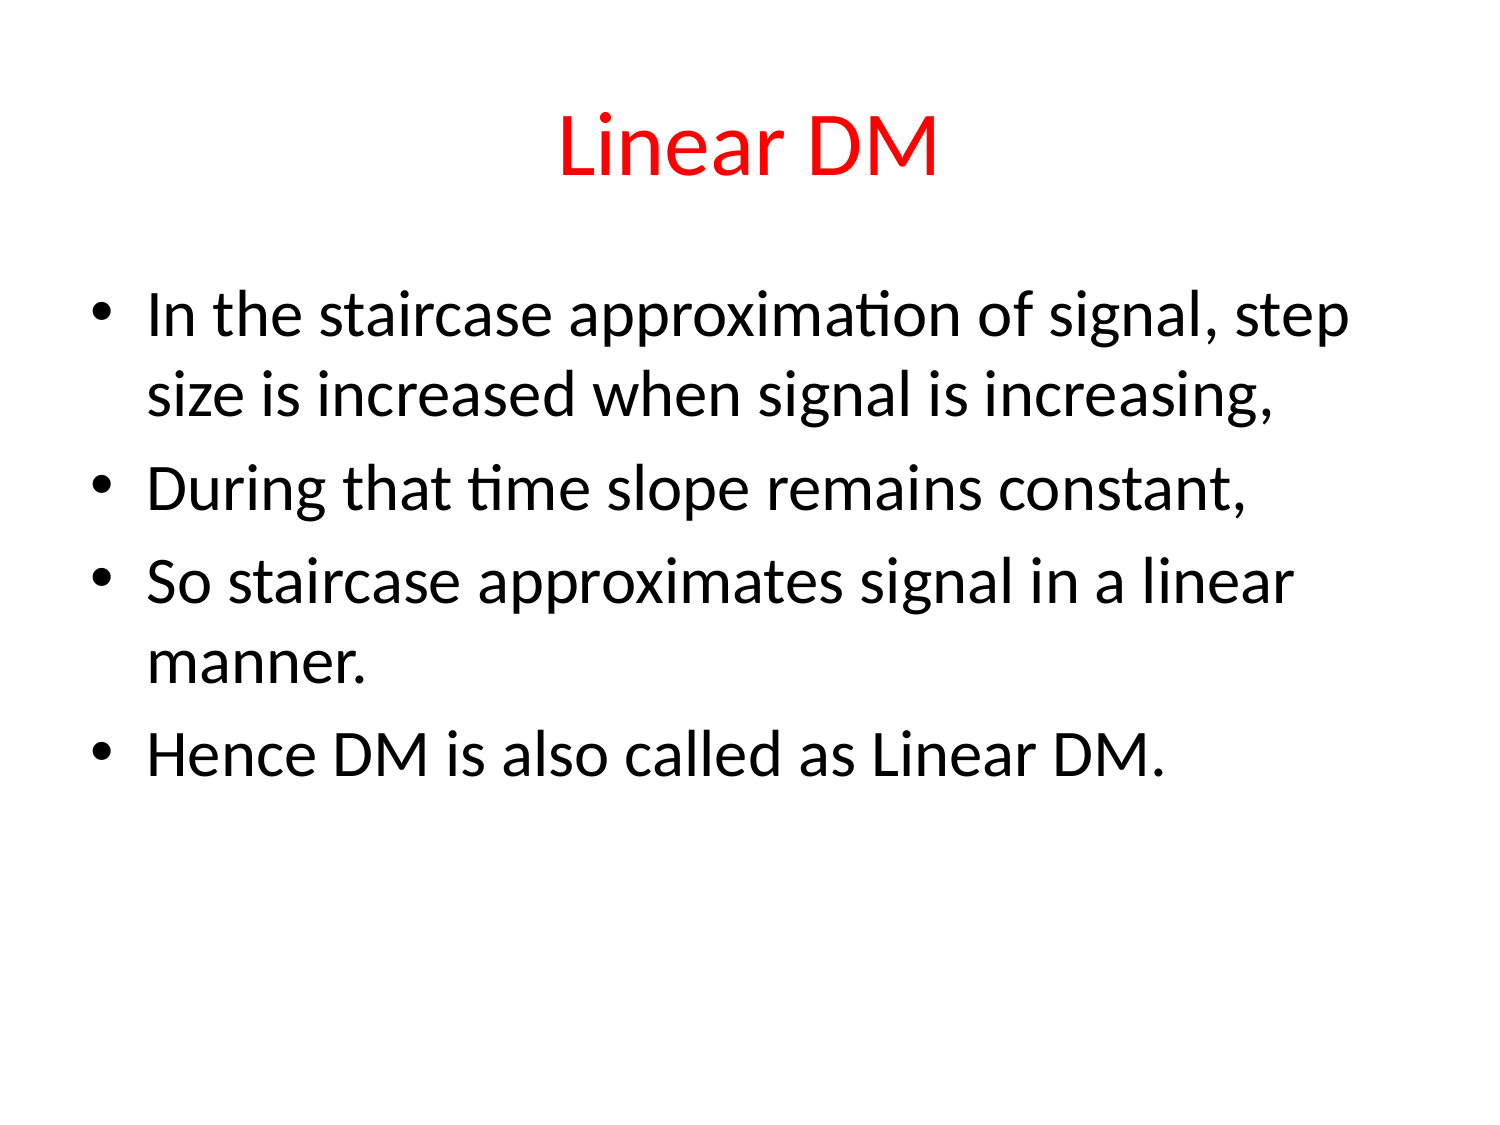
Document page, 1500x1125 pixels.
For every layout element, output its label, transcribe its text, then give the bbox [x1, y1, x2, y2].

list In the staircase approximation of signal, step size is increased when signal is increasing, During that time slope remains constant, So staircase approximates signal in a linear manner. Hence DM is also called as Linear DM. [75, 262, 1425, 1005]
title Linear DM [75, 45, 1425, 233]
